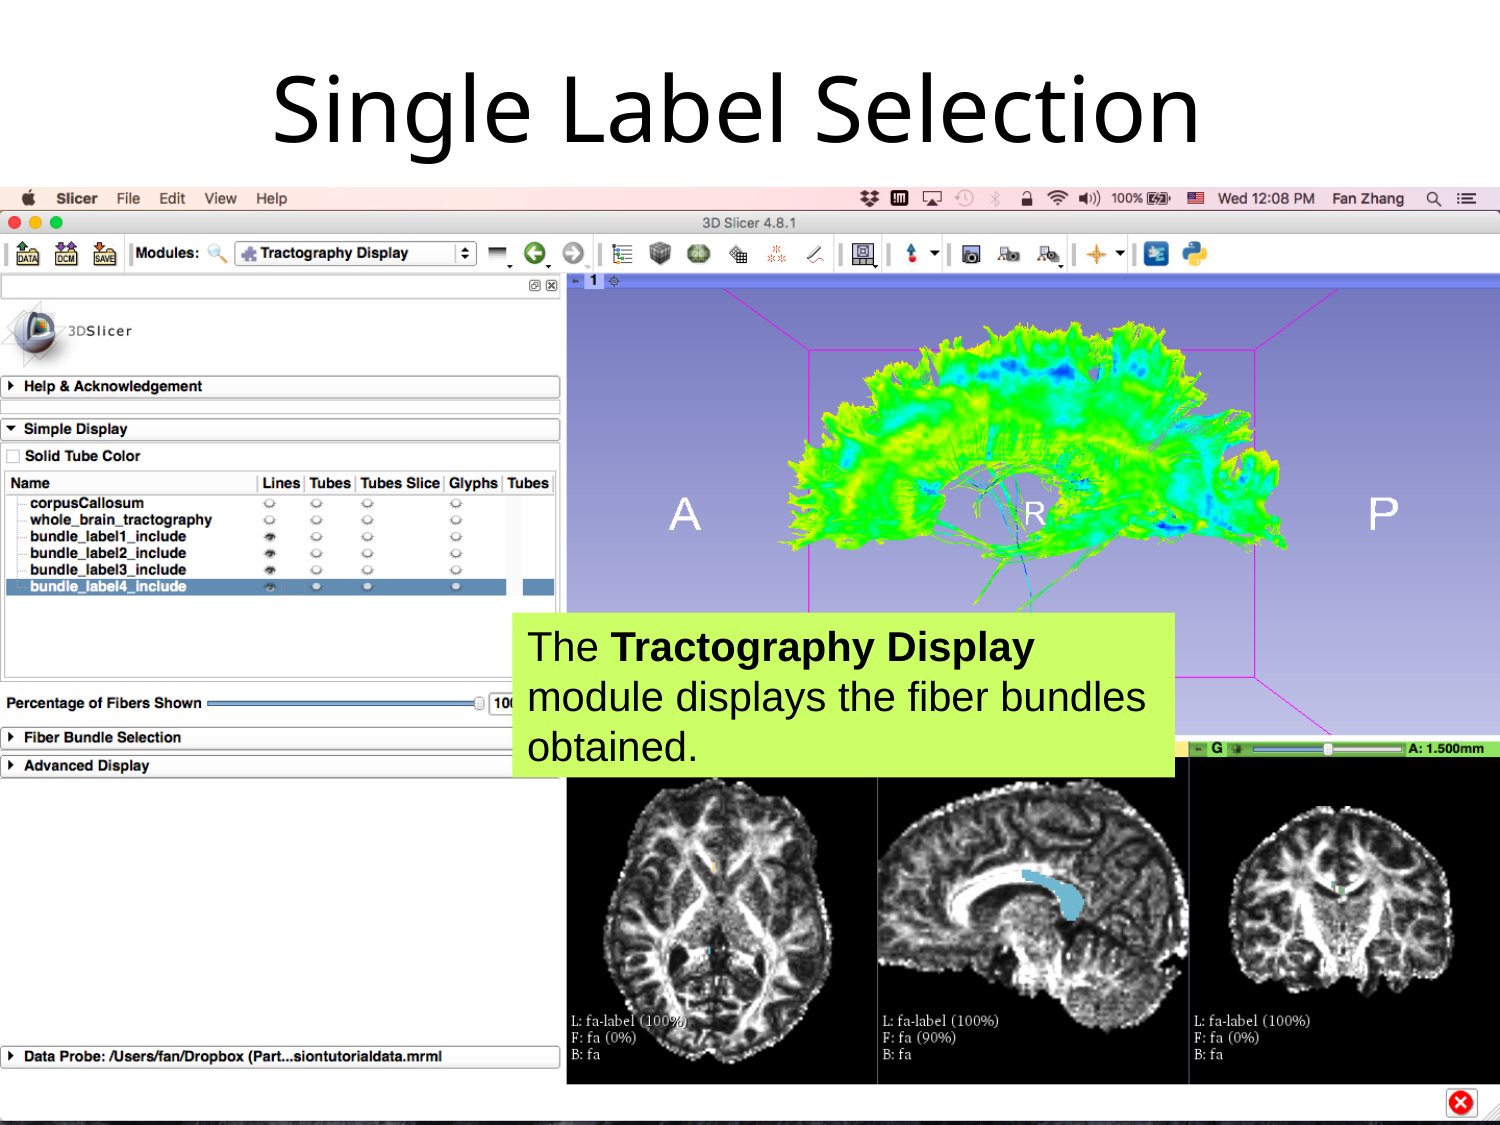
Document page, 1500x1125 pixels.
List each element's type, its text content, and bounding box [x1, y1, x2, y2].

picture [0, 187, 1500, 1125]
title Single Label Selection [63, 12, 1413, 185]
